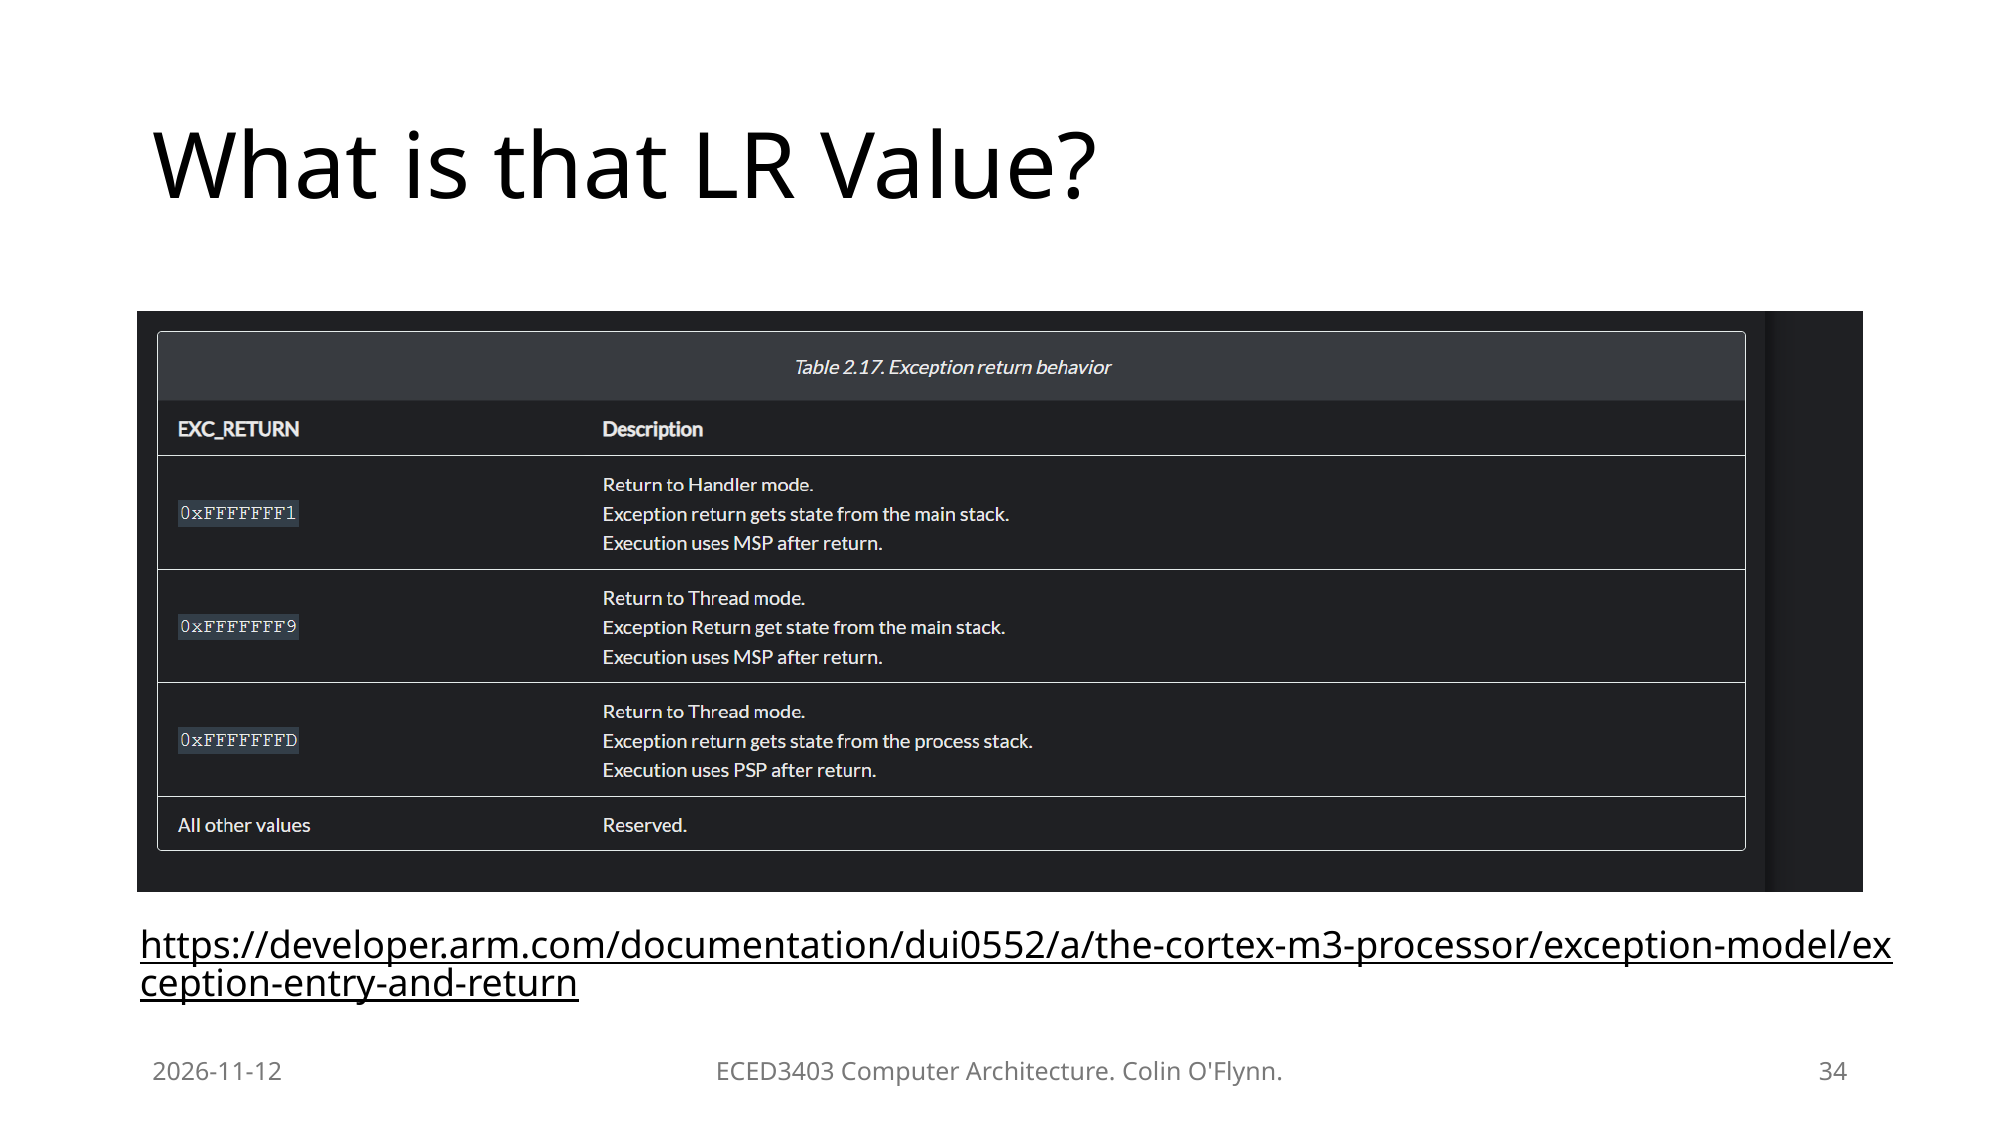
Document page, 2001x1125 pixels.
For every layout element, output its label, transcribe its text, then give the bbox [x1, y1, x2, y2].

slide_number 34 [1412, 1042, 1863, 1103]
text_box https://developer.arm.com/documentation/dui0552/a/the-cortex-m3-processor/exception-model/exception-entry-and-return [125, 913, 1909, 1025]
title What is that LR Value? [137, 59, 1863, 278]
footer ECED3403 Computer Architecture. Colin O'Flynn. [662, 1042, 1338, 1103]
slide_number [137, 1042, 588, 1103]
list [136, 310, 1863, 893]
